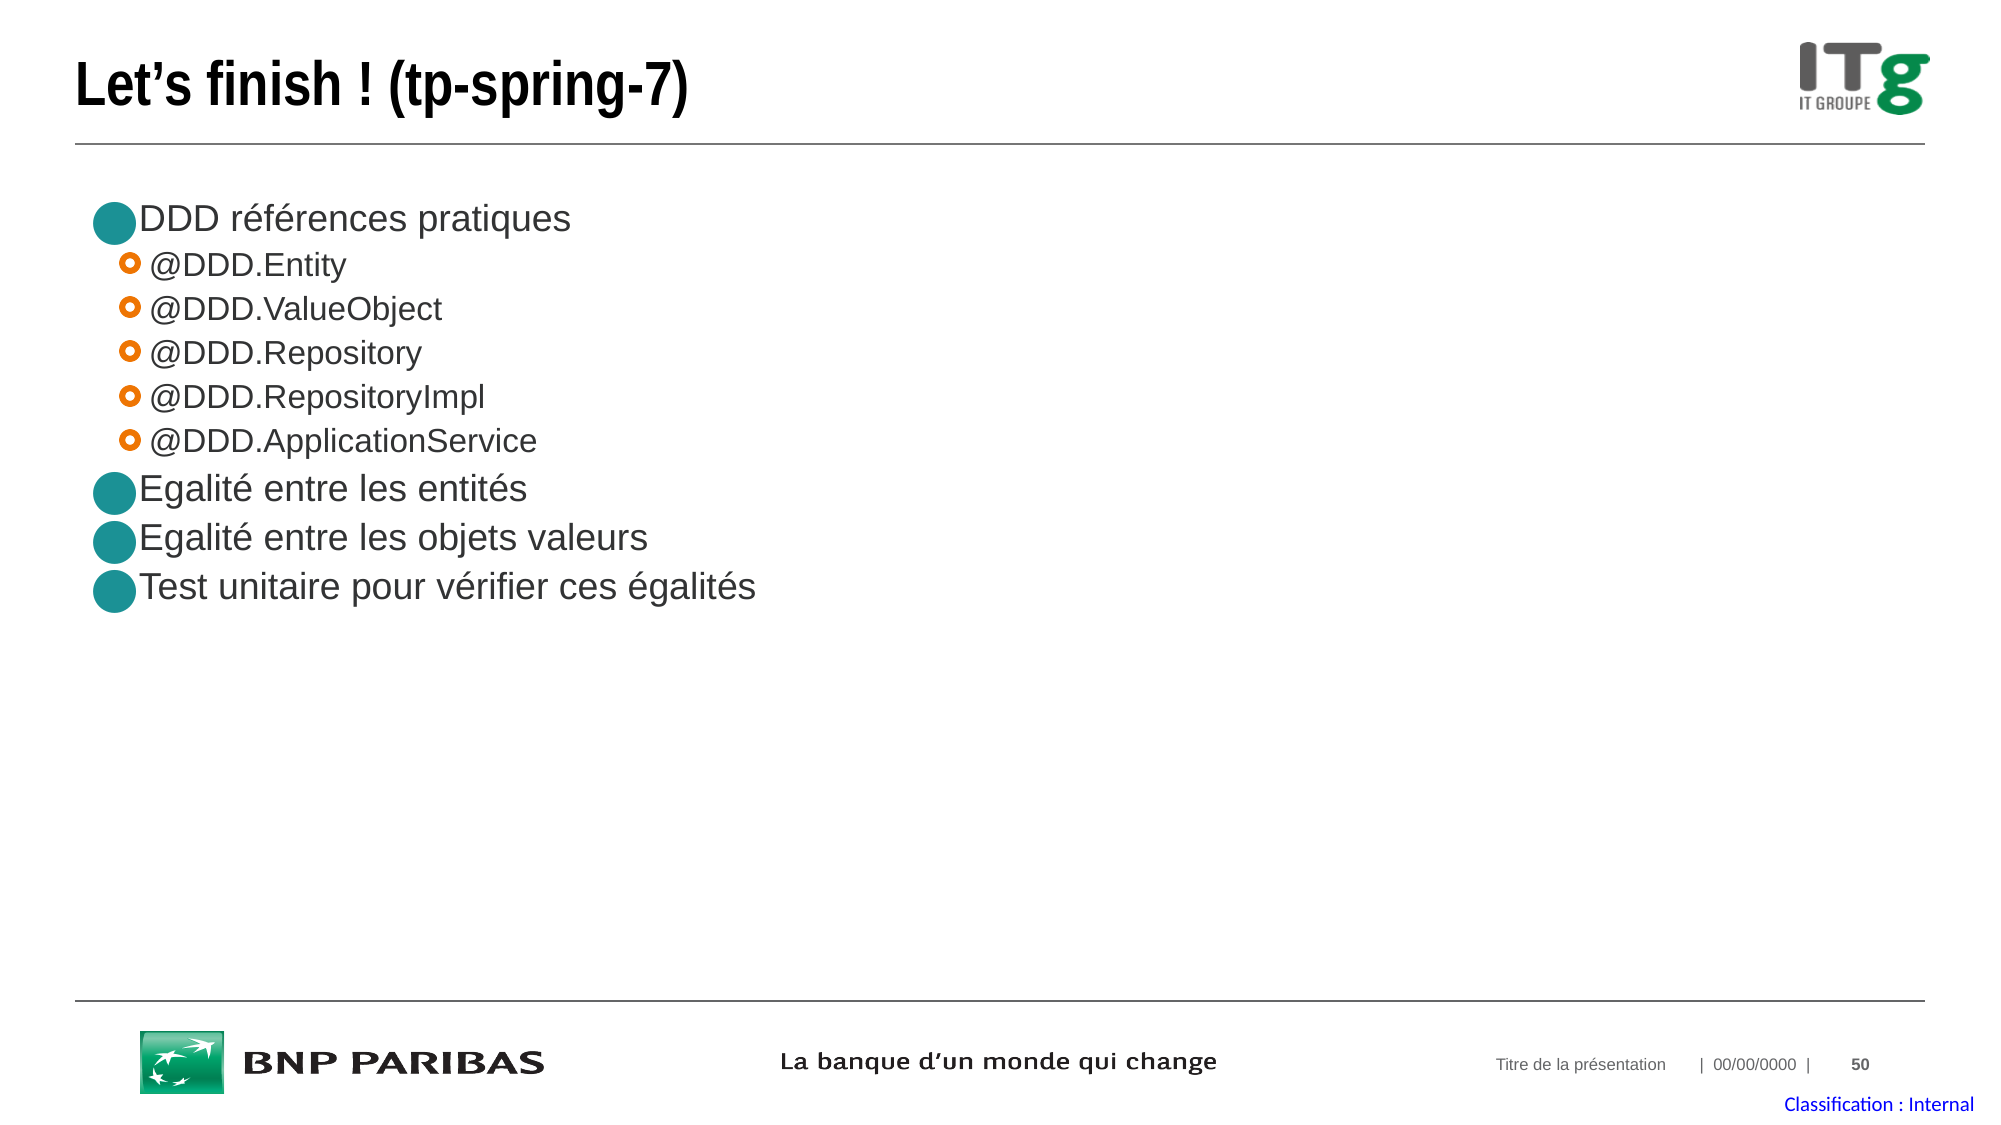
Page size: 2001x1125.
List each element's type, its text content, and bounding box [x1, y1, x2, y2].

picture [119, 429, 141, 451]
picture [119, 296, 141, 318]
title Let’s finish ! (tp-spring-7) [74, 18, 1926, 142]
slide_number 50 [1830, 1048, 1871, 1079]
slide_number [1677, 1048, 1830, 1079]
list DDD références pratiques @DDD.Entity @DDD.ValueObject @DDD.Repository @DDD.RepositoryImpl @DDD.ApplicationService Egalité entre les entités Egalité entre les objets valeurs Test unitaire pour vérifier ces égalités [74, 186, 1926, 972]
picture [140, 1031, 544, 1094]
picture [119, 385, 141, 407]
picture [119, 252, 141, 274]
picture [782, 1052, 1216, 1075]
picture [119, 340, 141, 362]
picture [1926, 42, 1930, 115]
footer Titre de la présentation [1225, 1048, 1667, 1079]
